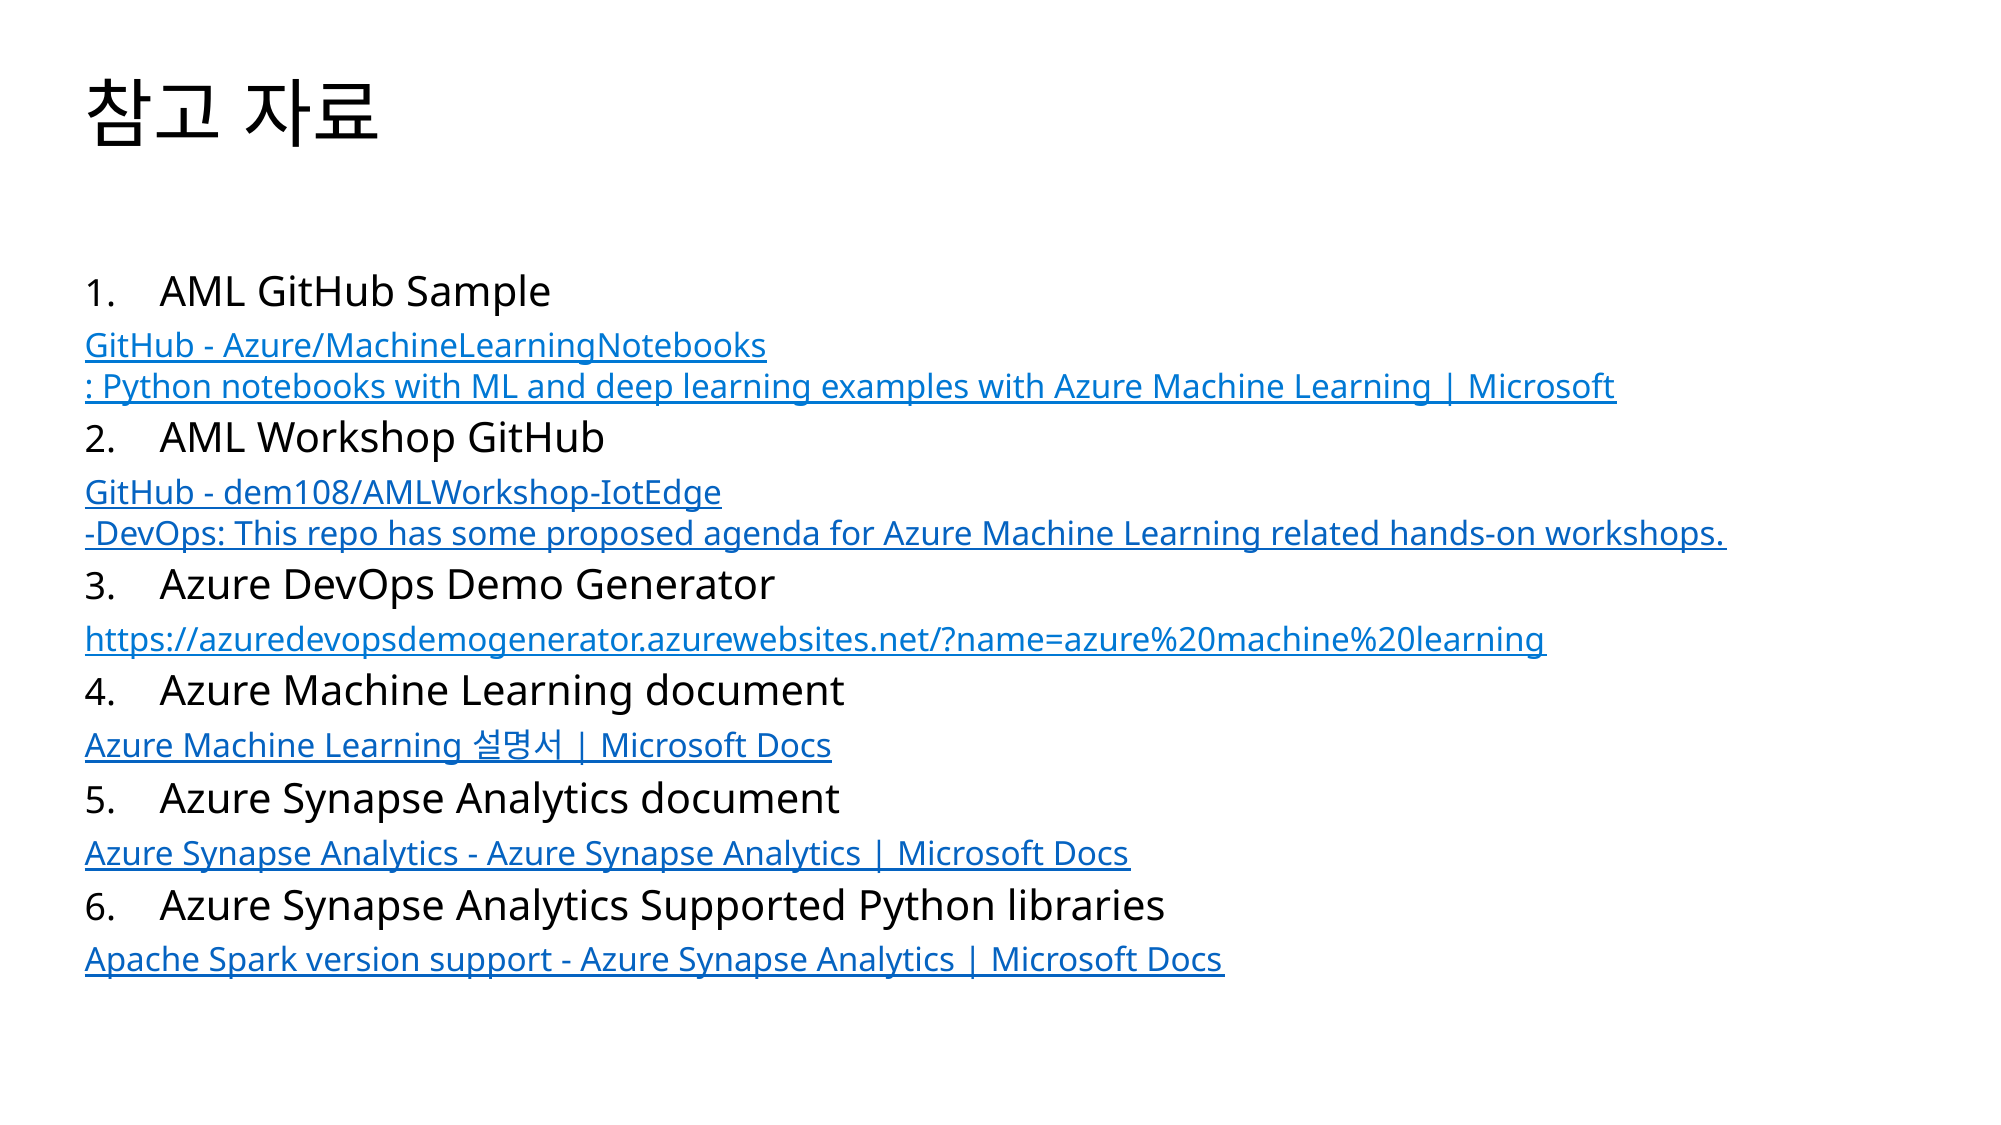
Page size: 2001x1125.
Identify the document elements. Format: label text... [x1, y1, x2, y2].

text_box AML GitHub Sample GitHub - Azure/MachineLearningNotebooks: Python notebooks with ML and deep learning examples with Azure Machine Learning | Microsoft AML Workshop GitHub GitHub - dem108/AMLWorkshop-IotEdge-DevOps: This repo has some proposed agenda for Azure Machine Learning related hands-on workshops. Azure DevOps Demo Generator https://azuredevopsdemogenerator.azurewebsites.net/?name=azure%20machine%20learning Azure Machine Learning document Azure Machine Learning 설명서 | Microsoft Docs Azure Synapse Analytics document Azure Synapse Analytics - Azure Synapse Analytics | Microsoft Docs Azure Synapse Analytics Supported Python libraries Apache Spark version support - Azure Synapse Analytics | Microsoft Docs [69, 262, 1896, 1057]
title 참고 자료 [69, 49, 1930, 174]
